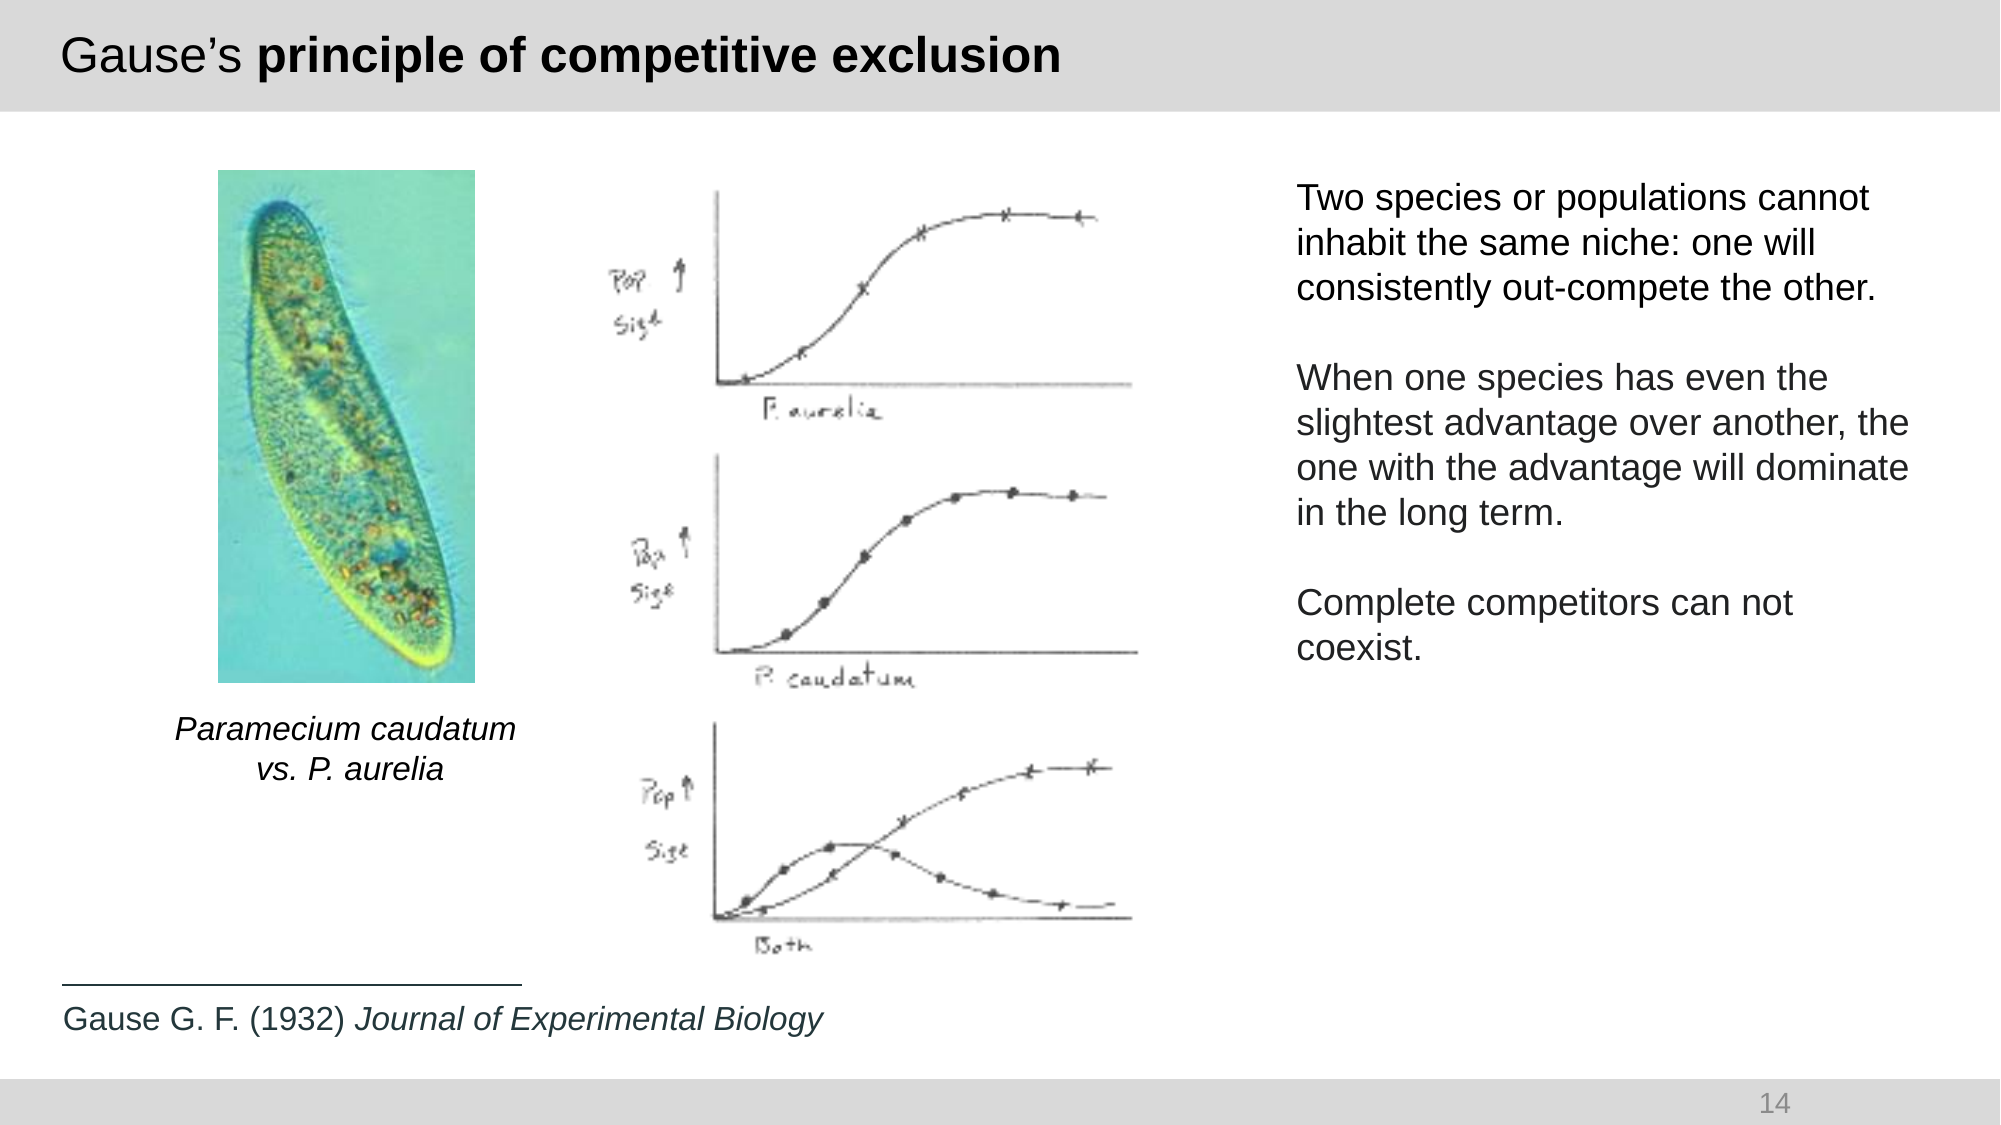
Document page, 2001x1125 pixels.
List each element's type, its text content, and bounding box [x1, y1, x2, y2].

slide_number 14 [1550, 1079, 2000, 1125]
text_box Two species or populations cannot inhabit the same niche: one will consistently out-compete the other. When one species has even the slightest advantage over another, the one with the advantage will dominate in the long term. Complete competitors can not coexist. [1281, 166, 1925, 676]
title Gause’s principle of competitive exclusion [0, 0, 2000, 112]
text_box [157, 170, 544, 797]
picture [583, 165, 1150, 980]
footer [0, 1079, 1550, 1125]
text_box Gause G. F. (1932) Journal of Experimental Biology [48, 989, 1060, 1045]
